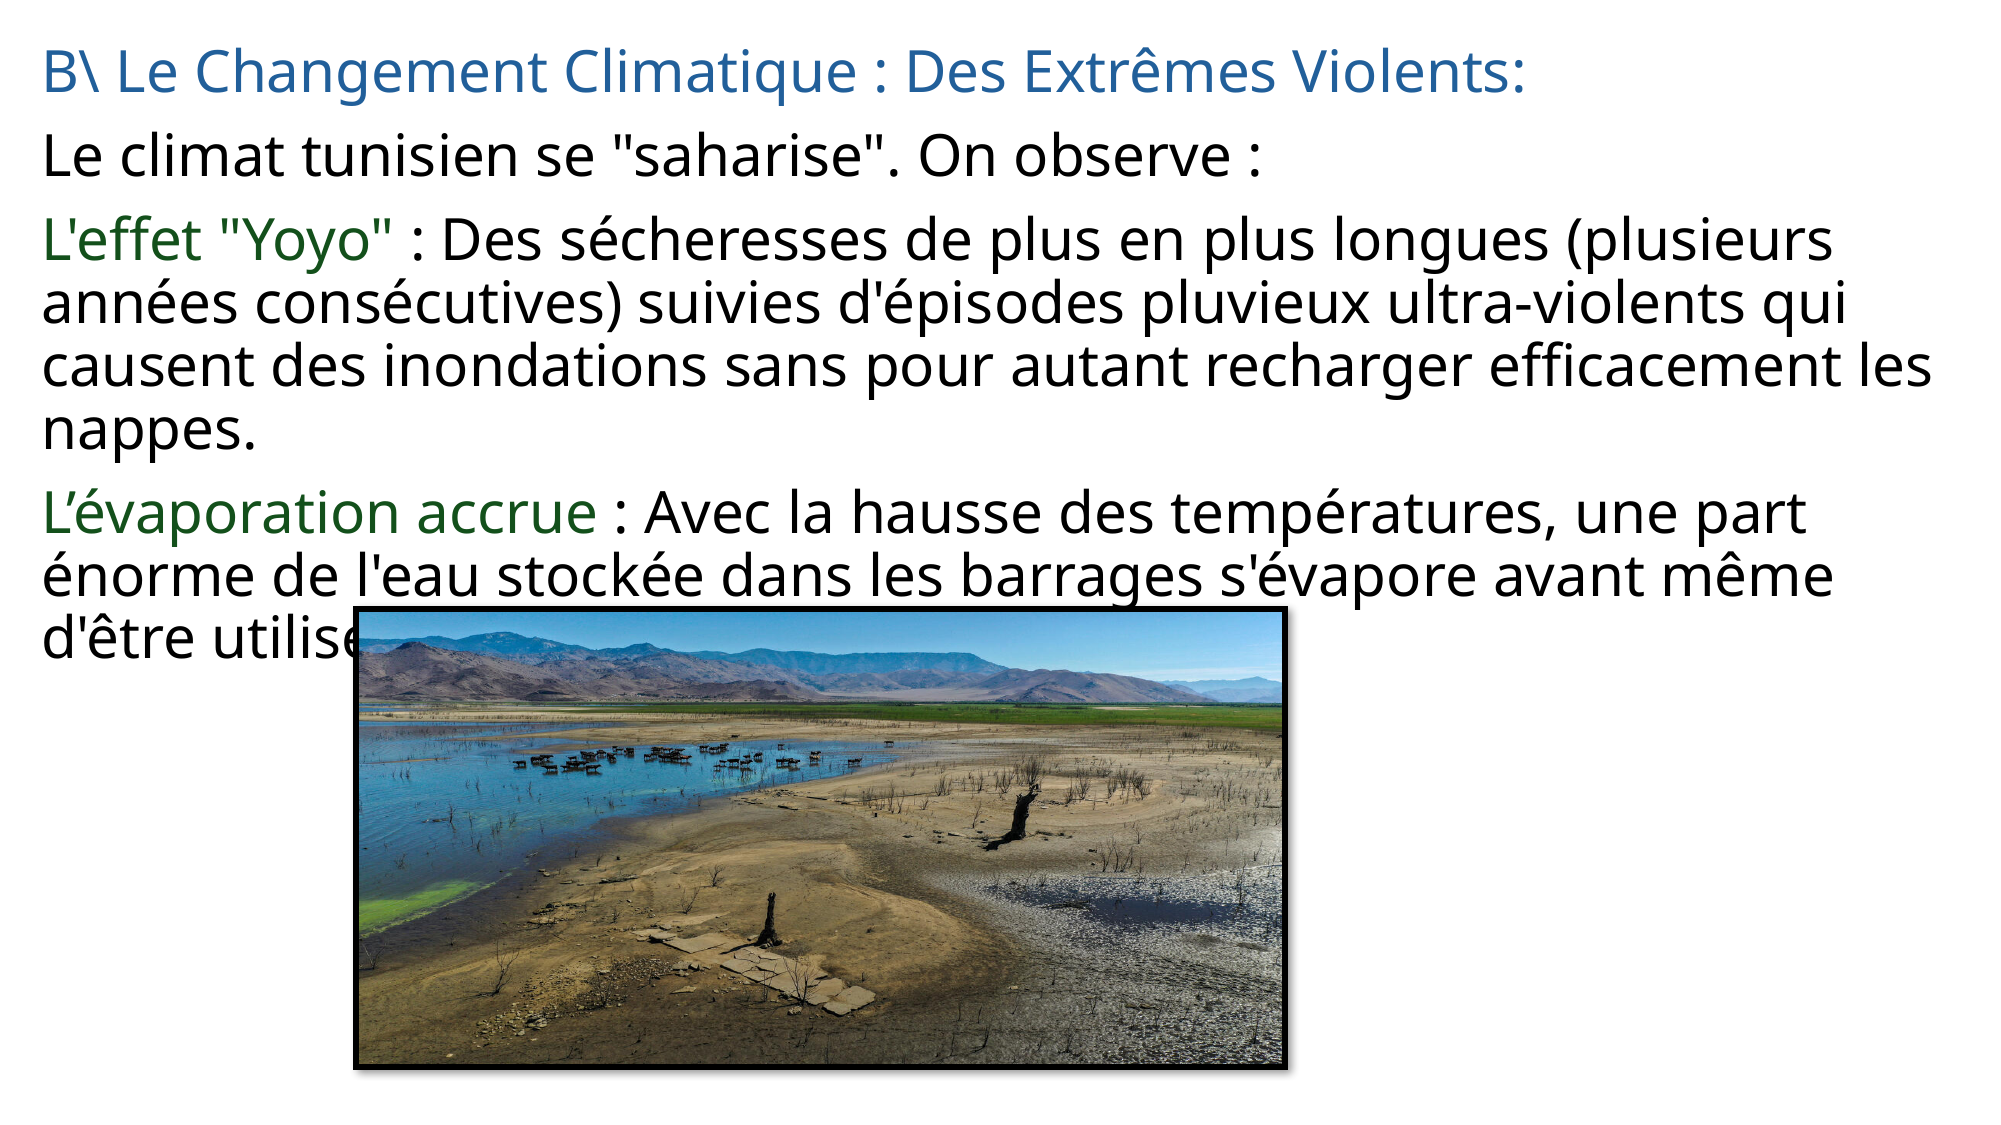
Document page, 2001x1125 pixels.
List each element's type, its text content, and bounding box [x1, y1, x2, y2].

list B\ Le Changement Climatique : Des Extrêmes Violents: Le climat tunisien se "saharise". On observe : L'effet "Yoyo" : Des sécheresses de plus en plus longues (plusieurs années consécutives) suivies d'épisodes pluvieux ultra-violents qui causent des inondations sans pour autant recharger efficacement les nappes. L’évaporation accrue : Avec la hausse des températures, une part énorme de l'eau stockée dans les barrages s'évapore avant même d'être utilisée. [26, 34, 1979, 1096]
picture [358, 611, 1283, 1065]
